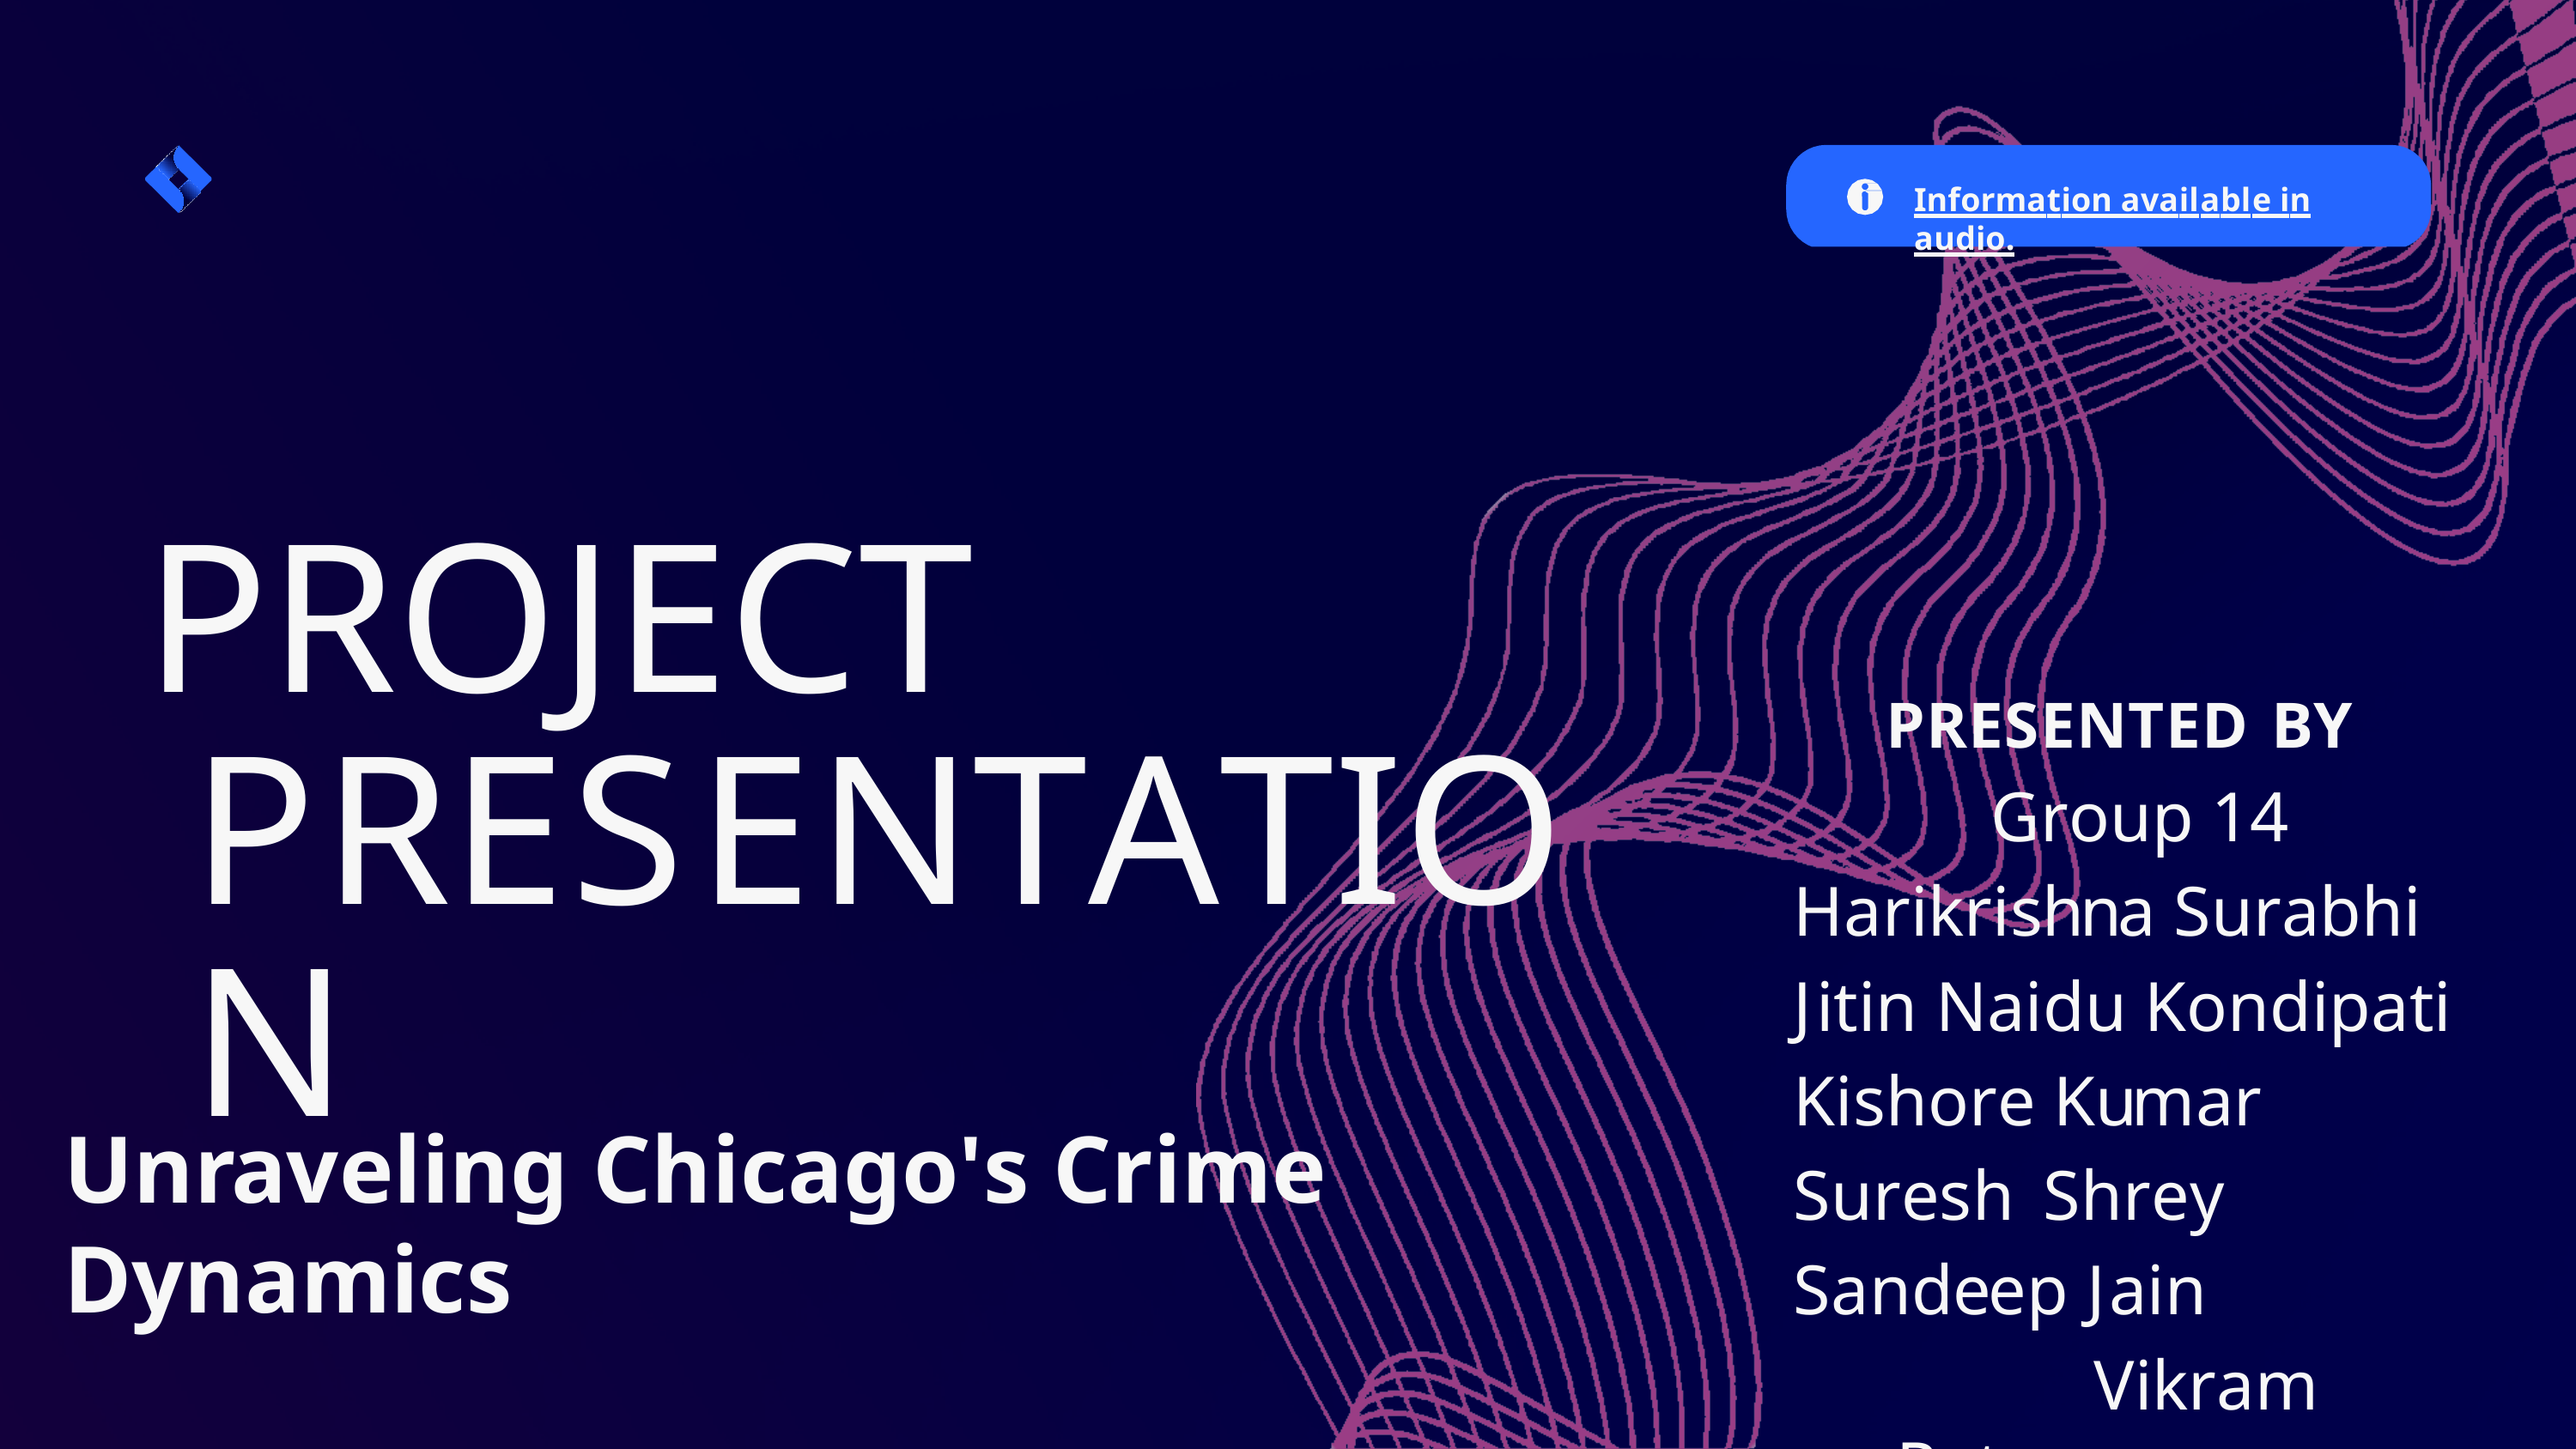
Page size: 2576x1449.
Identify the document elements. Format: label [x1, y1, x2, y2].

text_box [1785, 144, 2432, 247]
text_box [0, 0, 2576, 1449]
text_box [144, 144, 212, 214]
